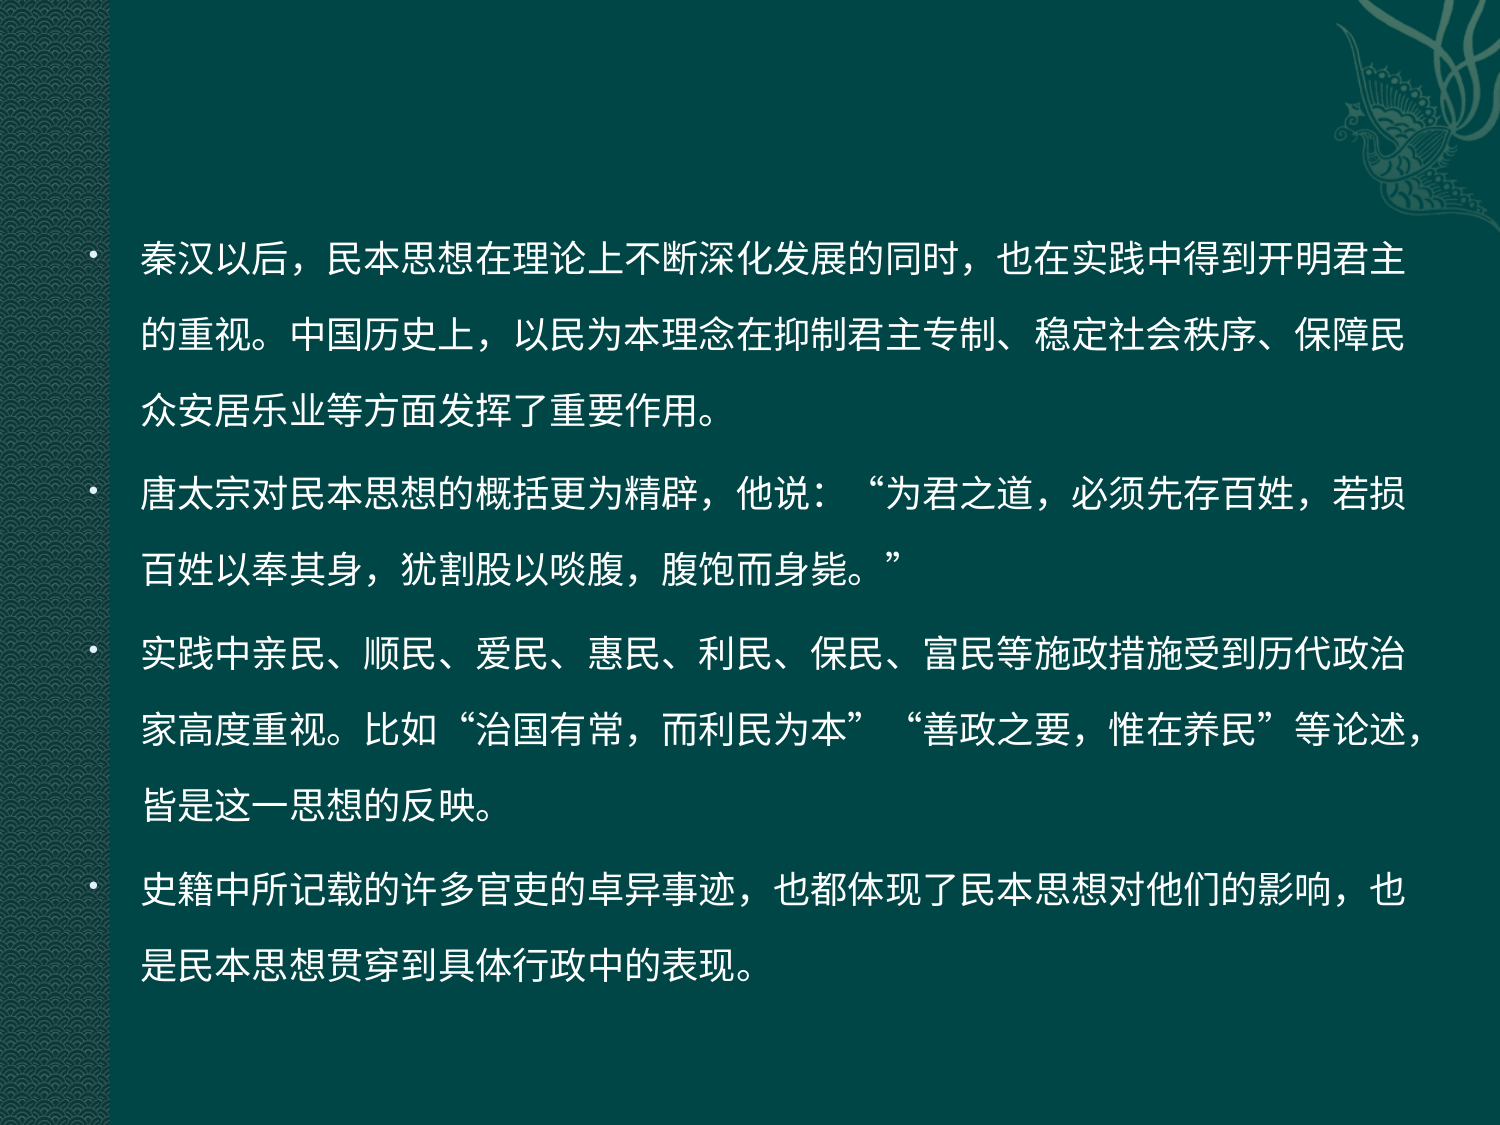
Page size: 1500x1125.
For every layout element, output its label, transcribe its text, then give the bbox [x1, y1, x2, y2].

picture [0, 0, 110, 1125]
list 秦汉以后，民本思想在理论上不断深化发展的同时，也在实践中得到开明君主的重视。中国历史上，以民为本理念在抑制君主专制、稳定社会秩序、保障民众安居乐业等方面发挥了重要作用。 唐太宗对民本思想的概括更为精辟，他说：“为君之道，必须先存百姓，若损百姓以奉其身，犹割股以啖腹，腹饱而身毙。” 实践中亲民、顺民、爱民、惠民、利民、保民、富民等施政措施受到历代政治家高度重视。比如“治国有常，而利民为本”“善政之要，惟在养民”等论述，皆是这一思想的反映。 史籍中所记载的许多官吏的卓异事迹，也都体现了民本思想对他们的影响，也是民本思想贯穿到具体行政中的表现。 [75, 196, 1425, 1005]
